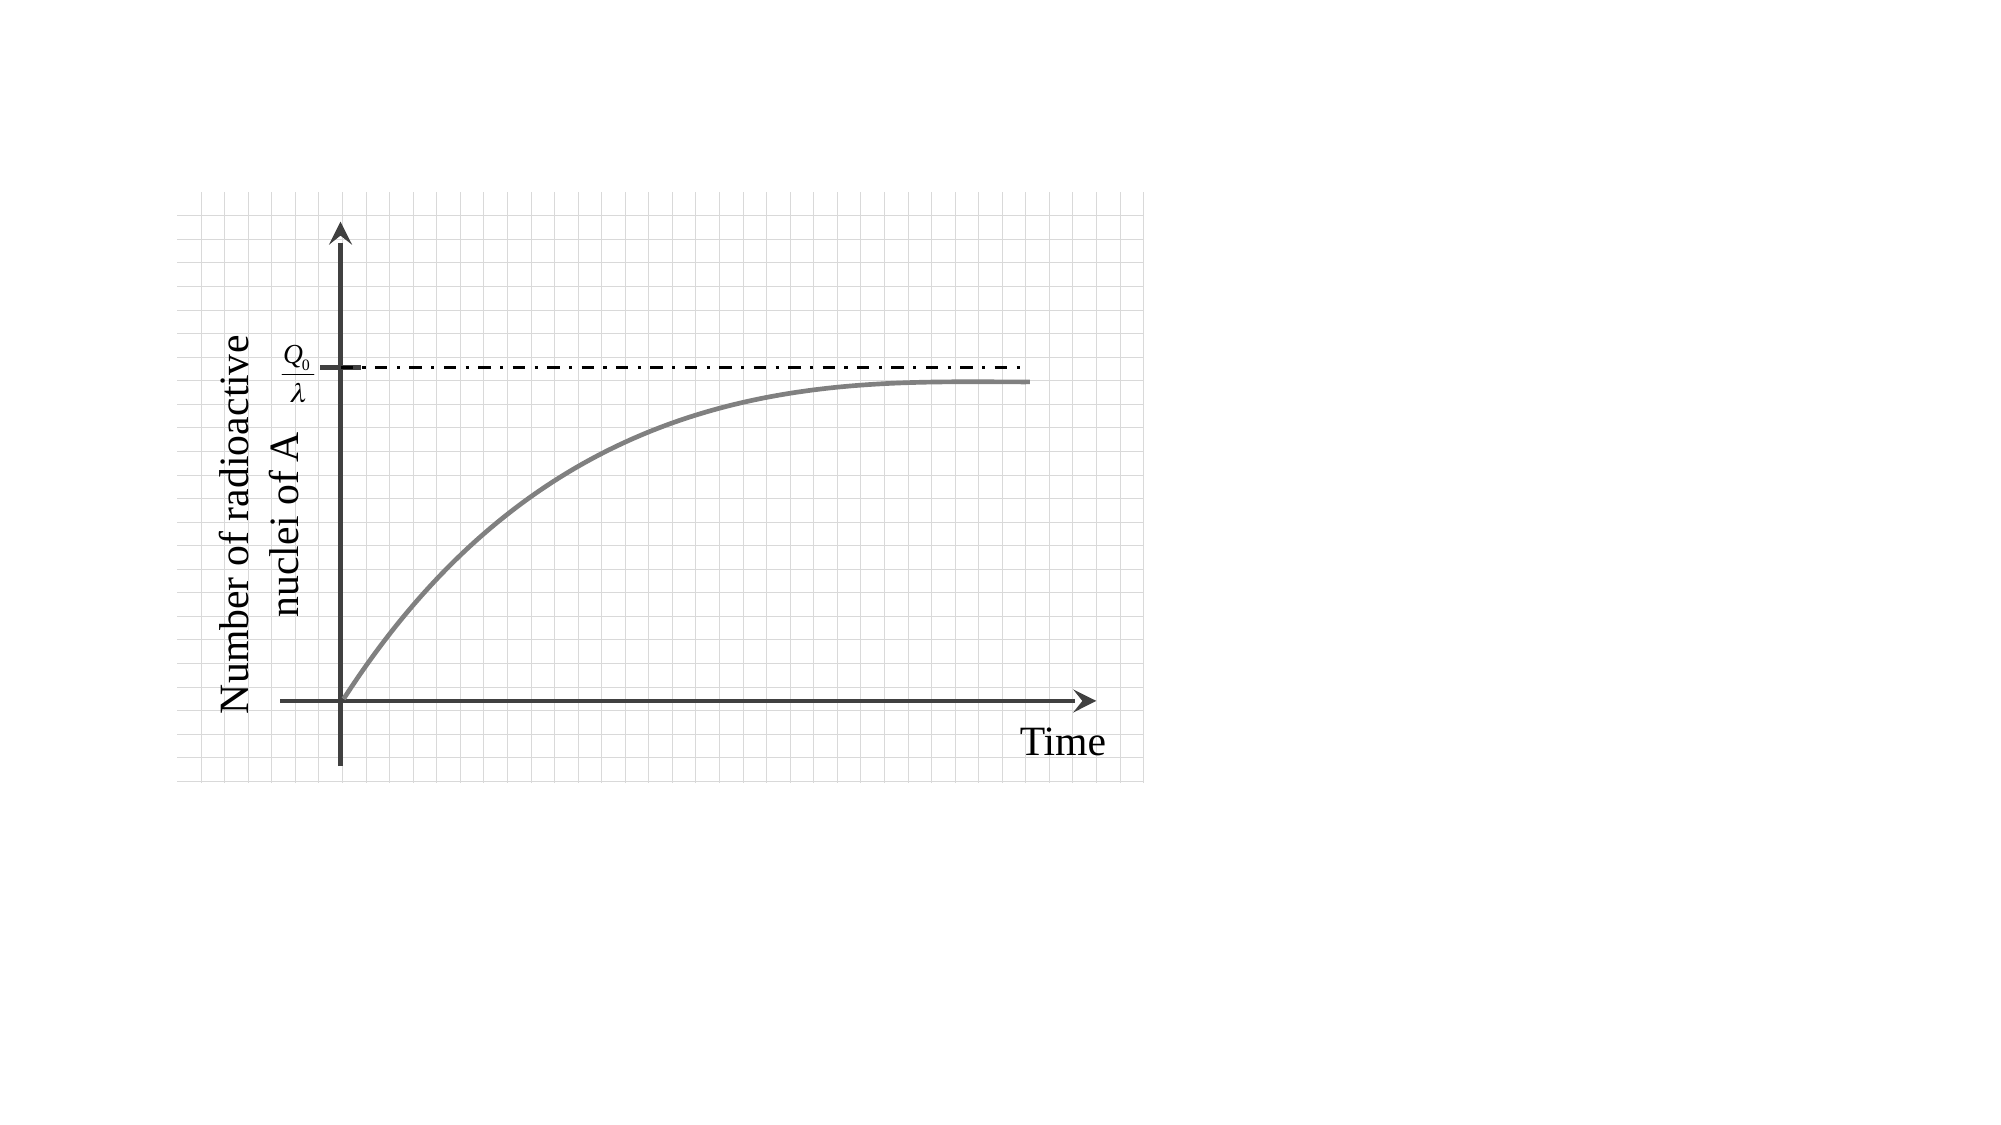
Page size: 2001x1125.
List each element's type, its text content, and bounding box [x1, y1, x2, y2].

text_box Time [994, 713, 1132, 764]
text_box Number of radioactive nuclei of A [206, 310, 307, 739]
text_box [277, 337, 319, 409]
text_box [176, 191, 1145, 784]
text_box [342, 380, 1030, 700]
